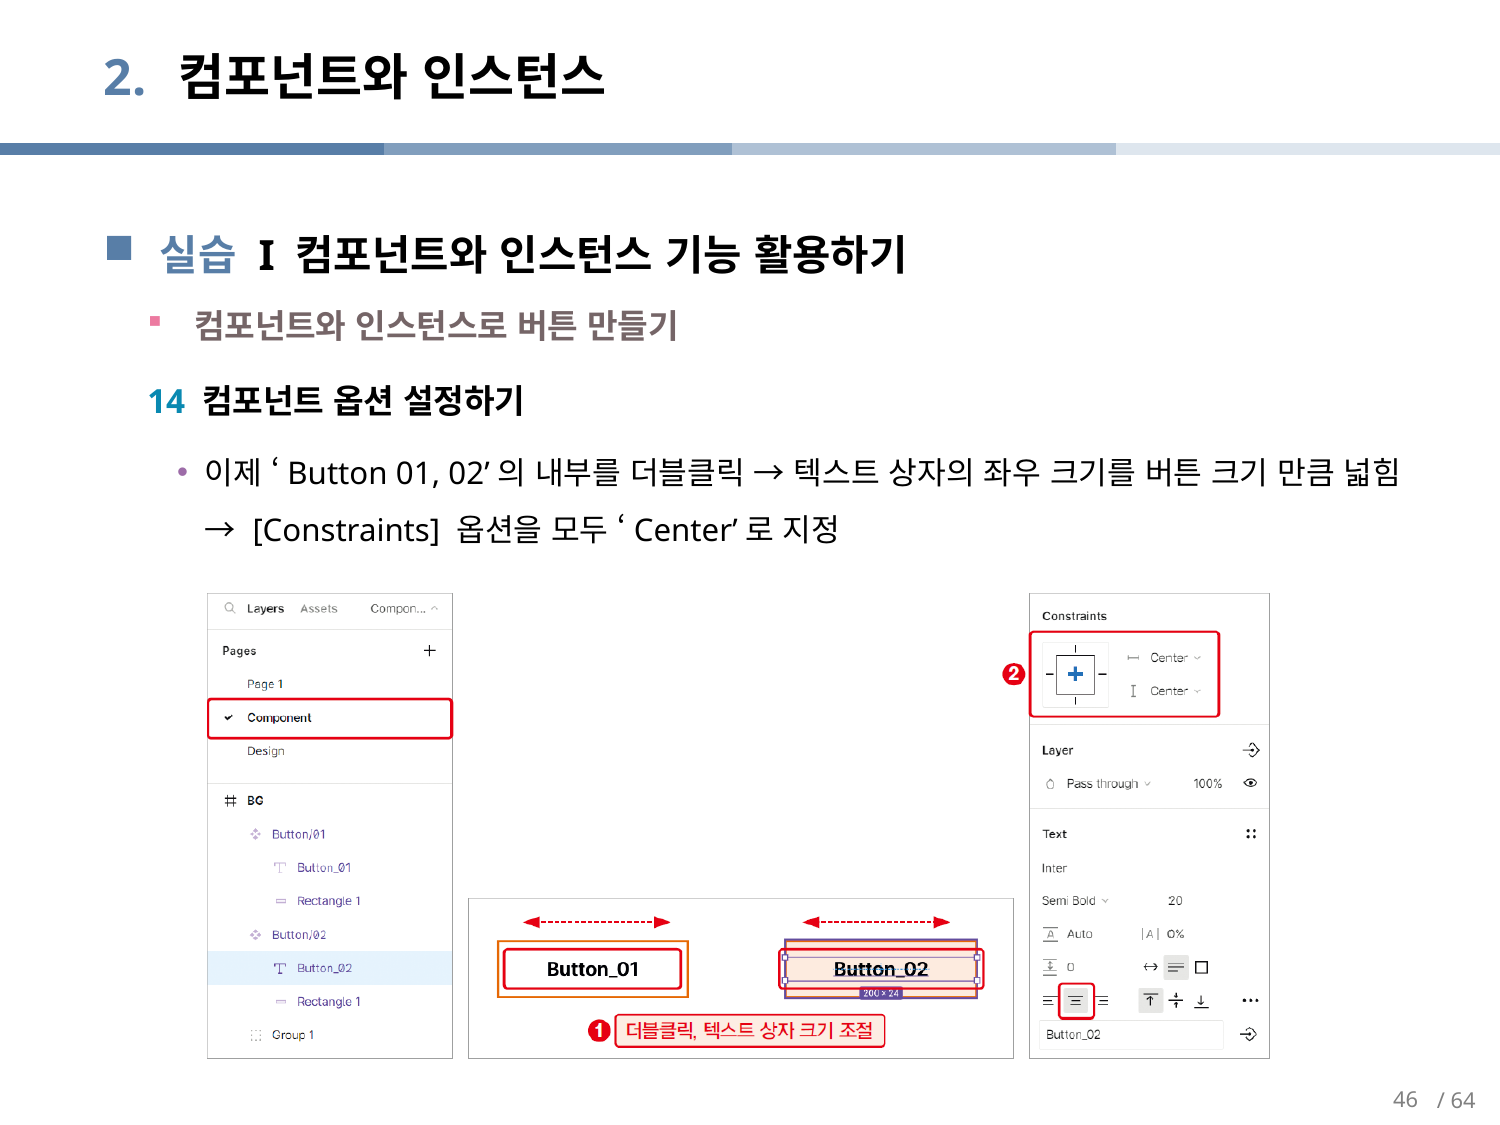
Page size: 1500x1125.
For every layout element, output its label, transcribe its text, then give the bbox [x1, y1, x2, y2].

title 컴포넌트와 인스턴스 [88, 30, 1211, 121]
list 실습 I 컴포넌트와 인스턴스 기능 활용하기 컴포넌트와 인스턴스로 버튼 만들기 14 컴포넌트 옵션 설정하기 이제 ‘Button 01, 02’의 내부를 더블클릭 → 텍스트 상자의 좌우 크기를 버튼 크기 만큼 넓힘 → [Constraints] 옵션을 모두 ‘Center’로 지정 [88, 196, 1436, 1083]
picture [194, 573, 1282, 1088]
